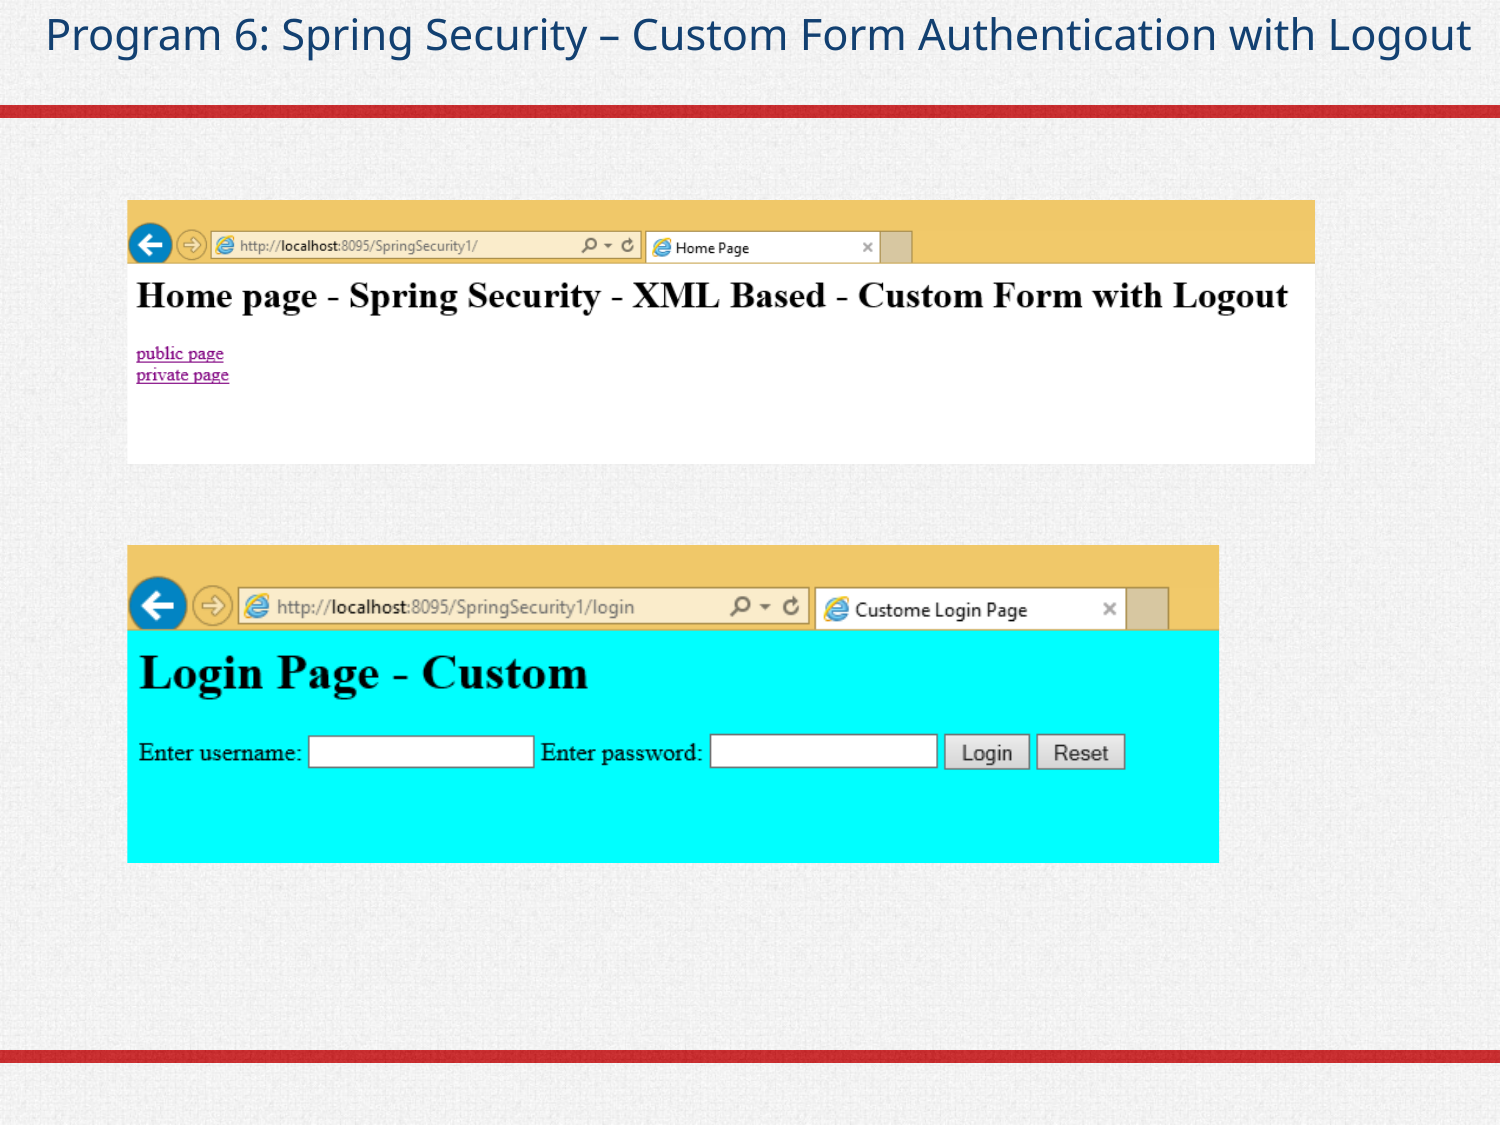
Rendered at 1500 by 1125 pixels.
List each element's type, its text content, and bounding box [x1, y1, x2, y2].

title Program 6: Spring Security – Custom Form Authentication with Logout [0, 0, 1500, 117]
picture [0, 117, 1500, 1125]
